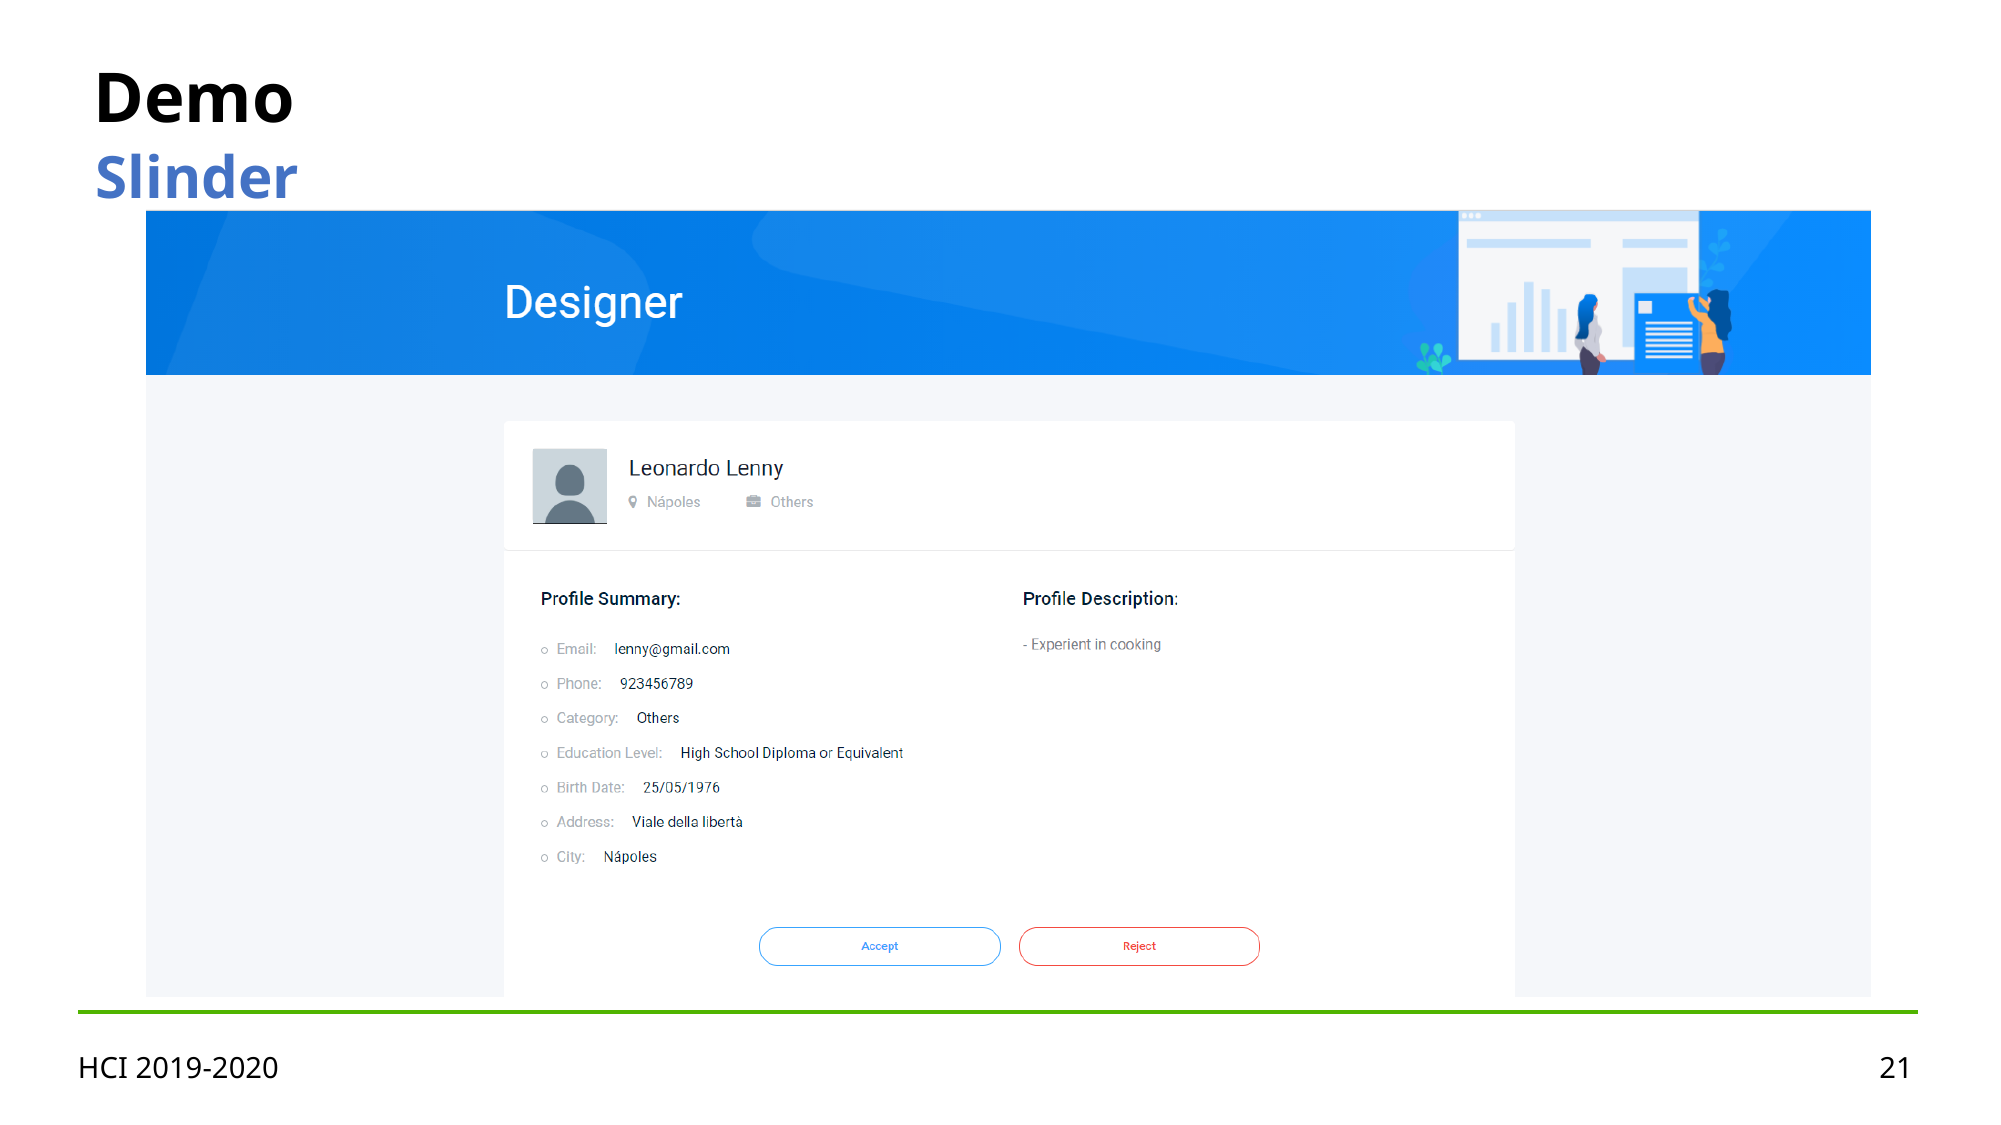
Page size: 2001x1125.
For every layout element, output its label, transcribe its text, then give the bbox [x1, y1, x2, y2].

text_box 21 [1807, 1041, 1928, 1093]
text_box Slinder [95, 140, 1922, 281]
picture [146, 209, 1871, 998]
text_box HCI 2019-2020 [63, 1041, 502, 1093]
text_box Demo [78, 54, 1922, 146]
